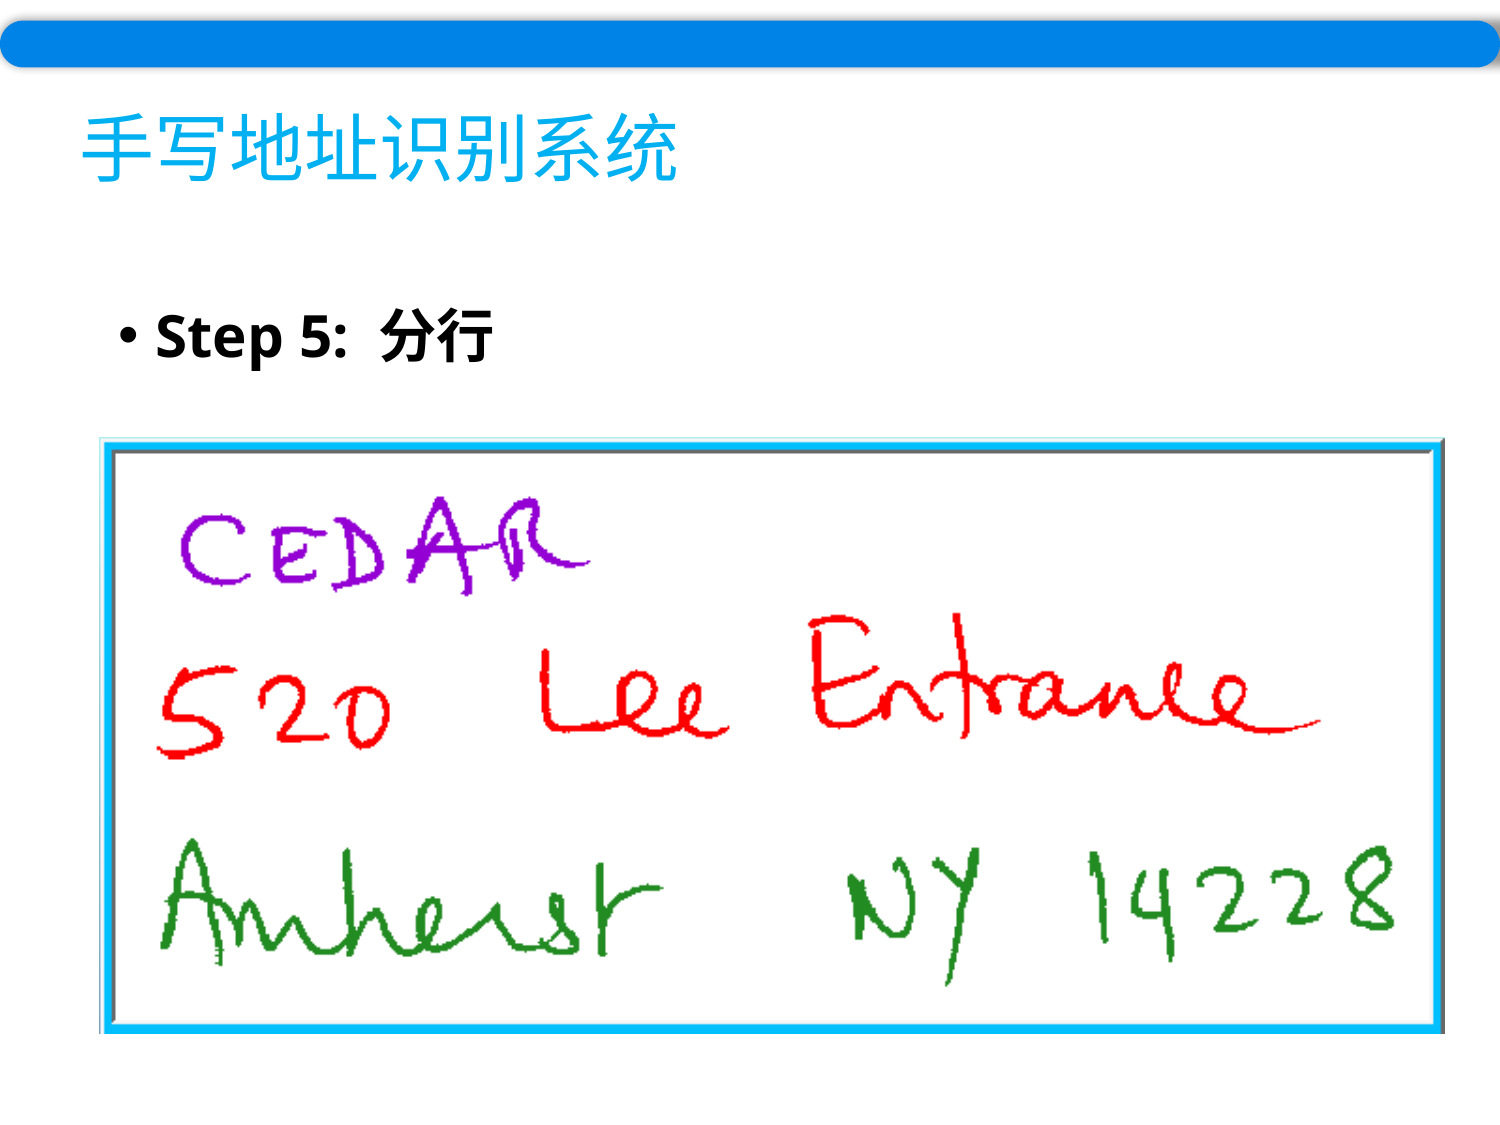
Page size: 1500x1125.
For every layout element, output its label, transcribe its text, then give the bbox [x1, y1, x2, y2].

picture [112, 450, 1433, 1024]
list Step 5: 分行 [103, 299, 1397, 437]
text_box [0, 19, 1500, 69]
title 手写地址识别系统 [64, 43, 1359, 262]
picture [99, 437, 1445, 1034]
